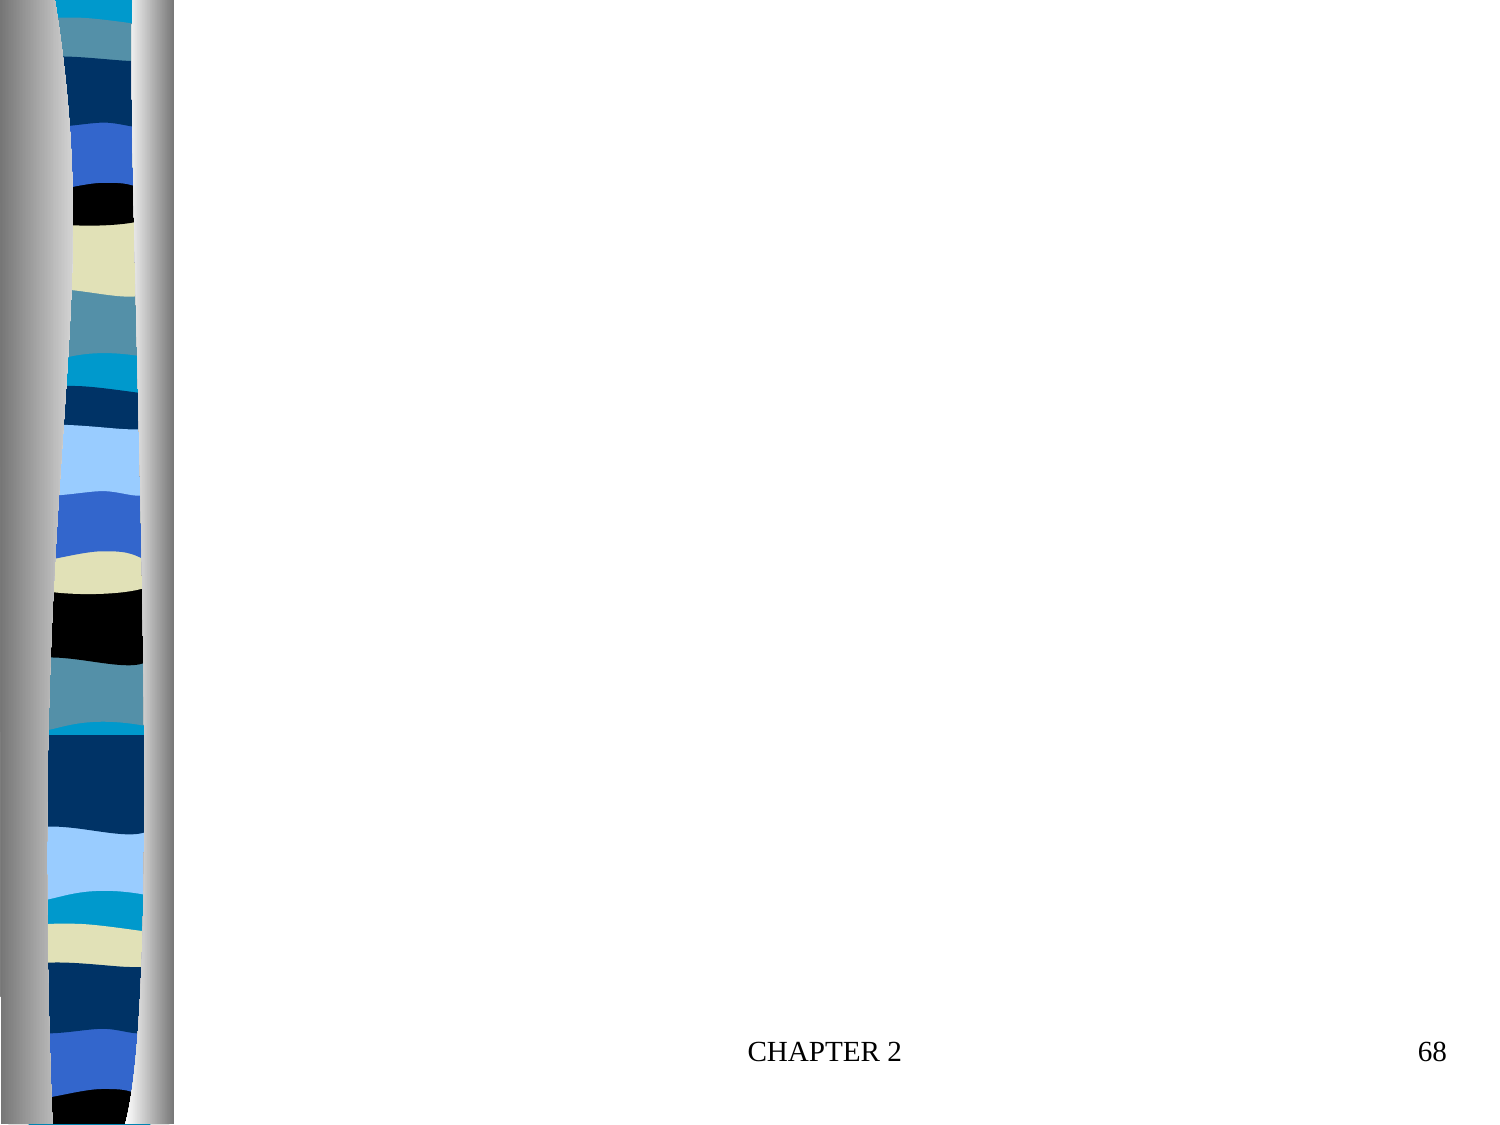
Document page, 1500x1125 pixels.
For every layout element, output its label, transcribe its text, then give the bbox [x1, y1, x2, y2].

slide_number 68 [1149, 1025, 1463, 1100]
footer CHAPTER 2 [587, 1025, 1063, 1100]
